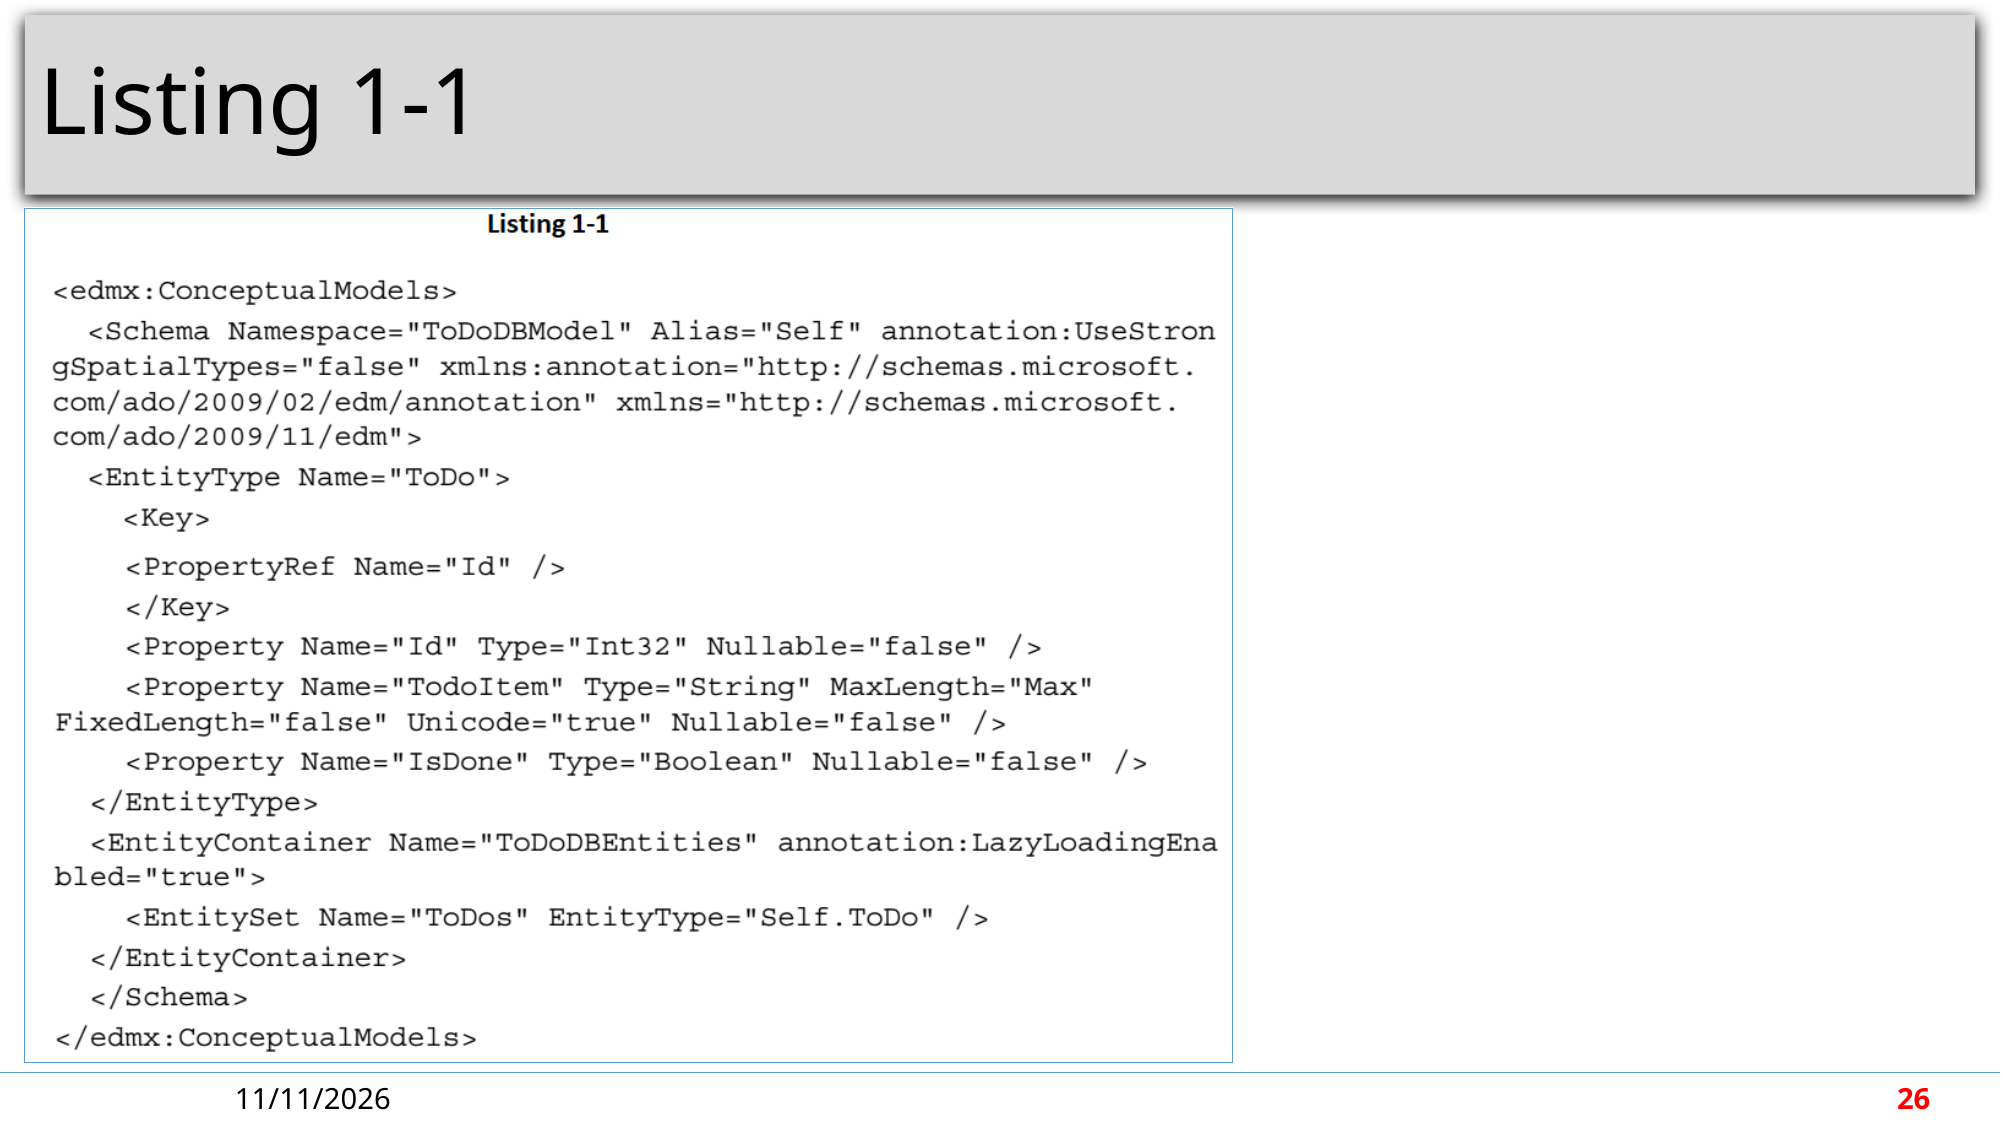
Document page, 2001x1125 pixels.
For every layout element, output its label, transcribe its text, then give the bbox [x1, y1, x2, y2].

title Listing 1-1 [24, 14, 1975, 195]
slide_number 26 [1495, 1072, 1946, 1115]
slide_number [220, 1072, 671, 1115]
picture [24, 207, 1233, 1063]
